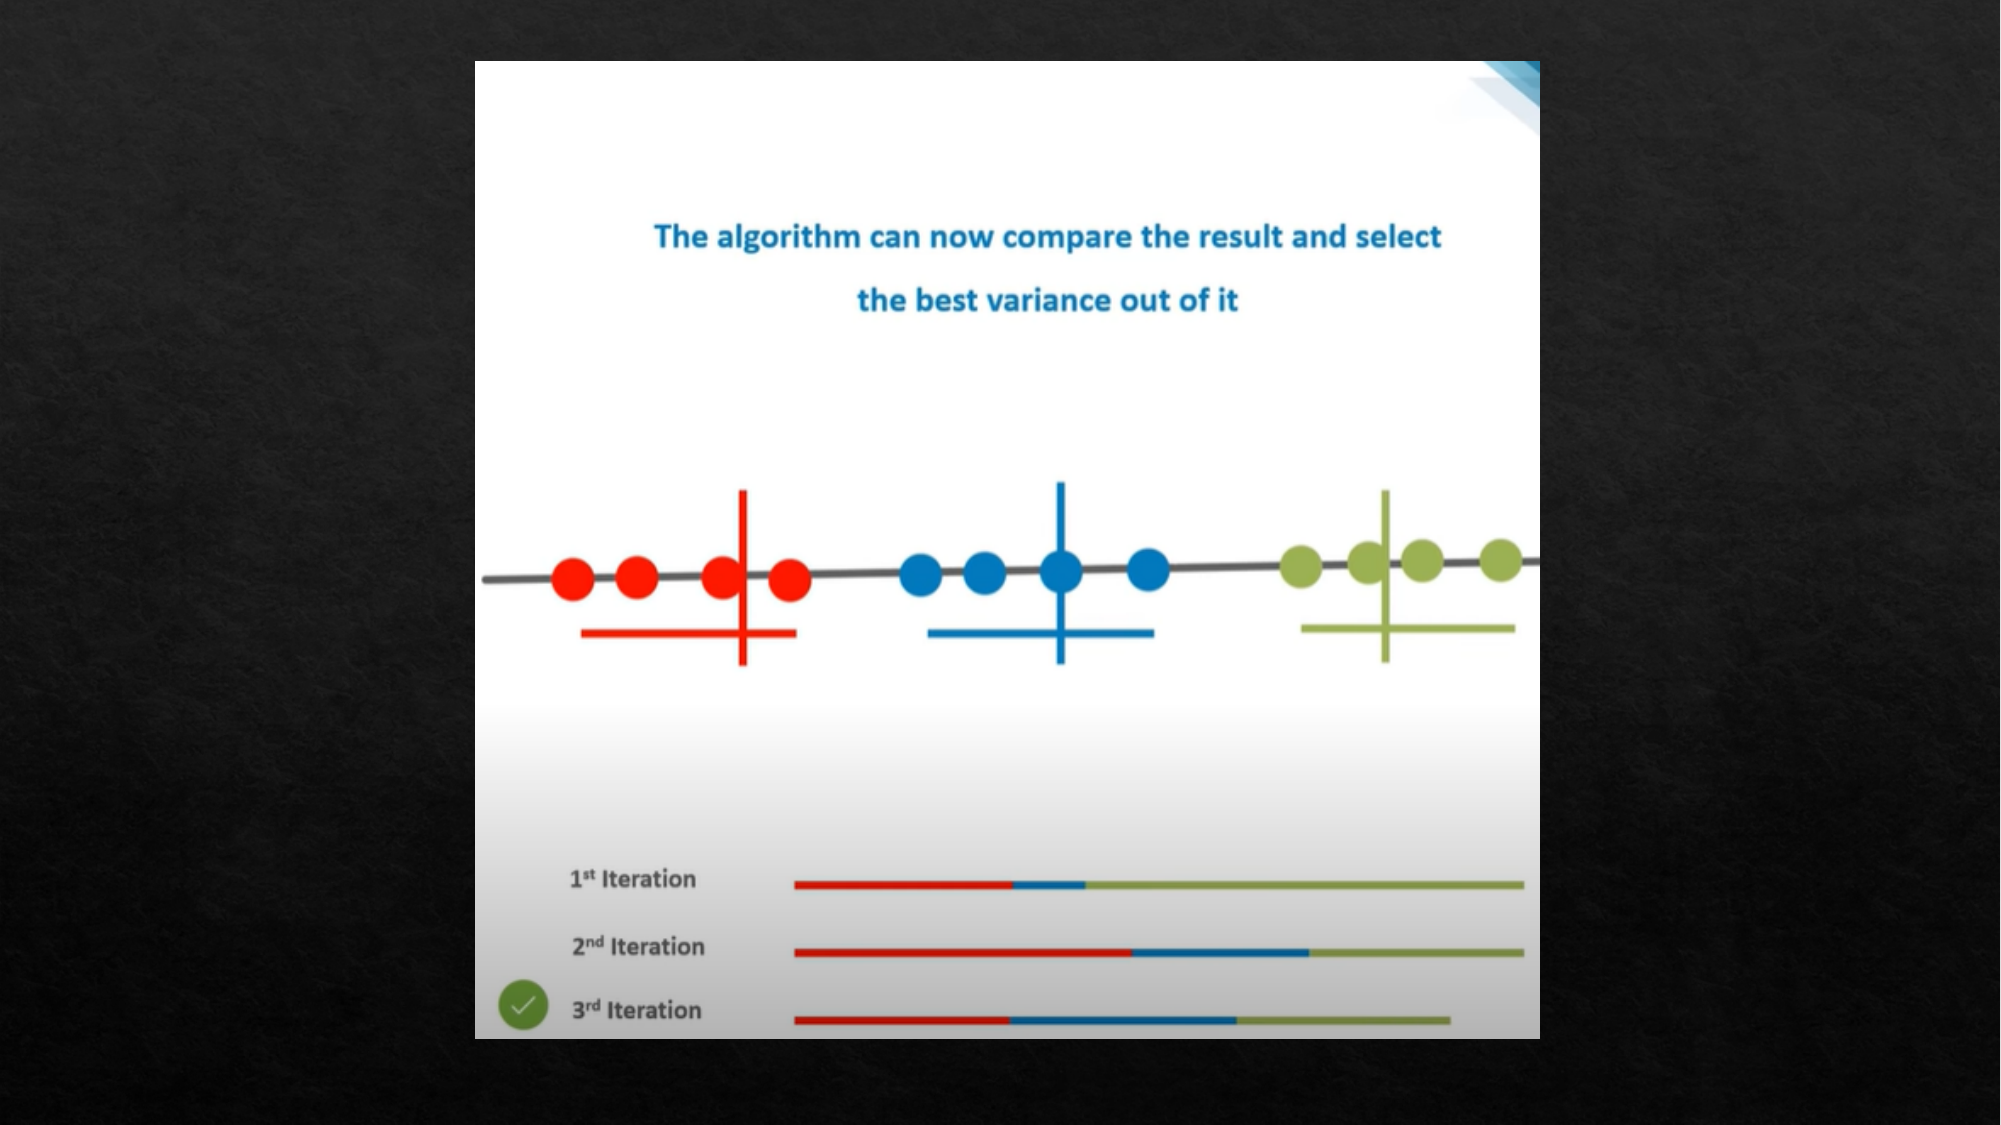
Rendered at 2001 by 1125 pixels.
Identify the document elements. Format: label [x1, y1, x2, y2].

picture [474, 61, 1540, 1040]
